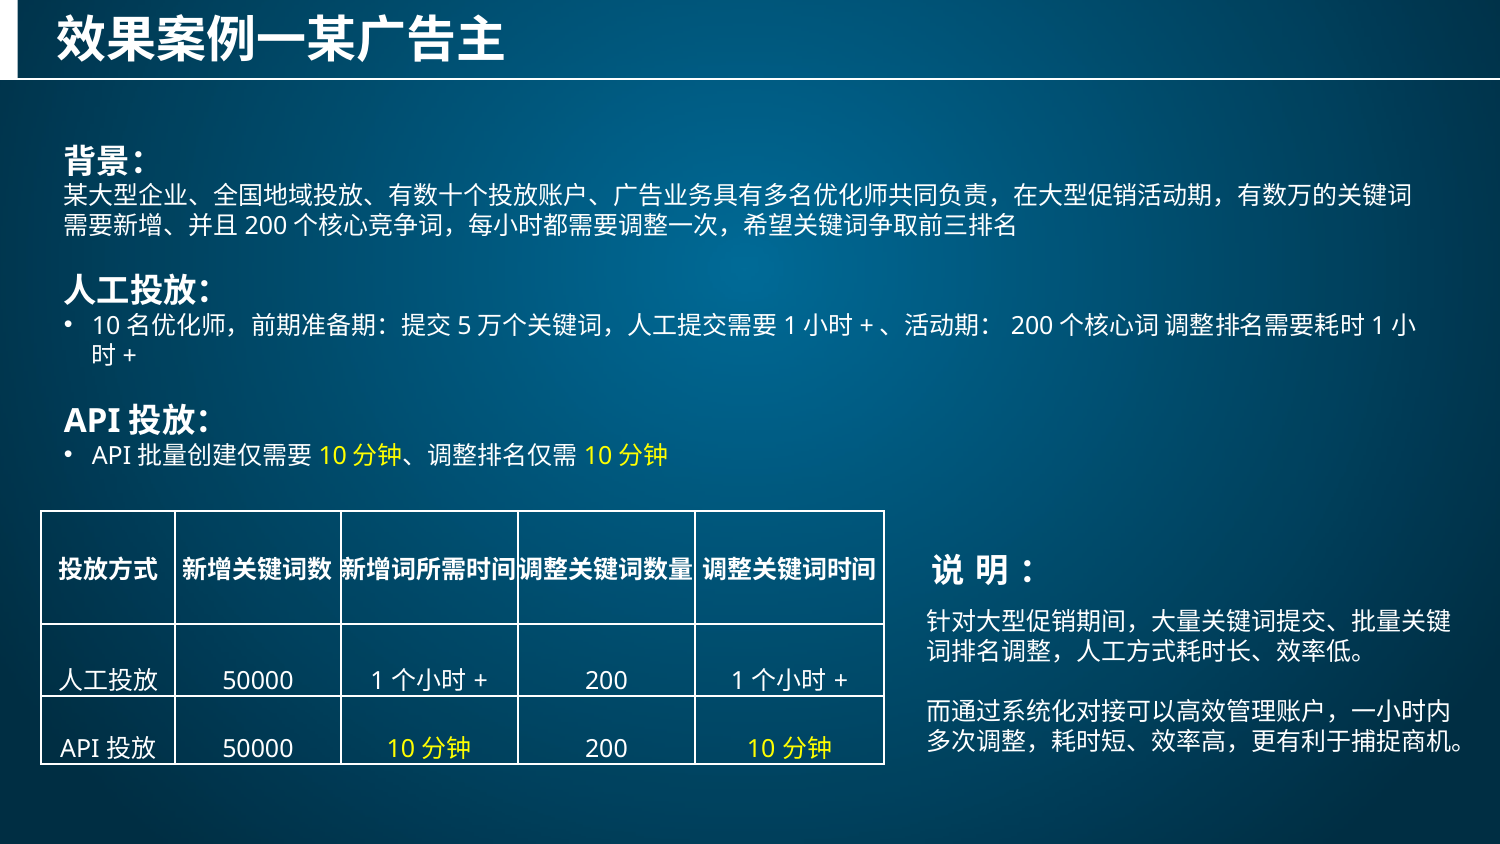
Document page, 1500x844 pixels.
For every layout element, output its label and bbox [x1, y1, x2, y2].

picture [1175, 184, 1185, 200]
picture [860, 559, 874, 579]
picture [115, 196, 136, 205]
picture [570, 558, 591, 579]
picture [1155, 650, 1163, 660]
picture [131, 184, 135, 196]
picture [628, 558, 641, 580]
picture [1128, 701, 1149, 720]
picture [537, 446, 549, 450]
picture [309, 557, 330, 579]
picture [1136, 321, 1142, 333]
picture [1245, 323, 1260, 335]
picture [986, 214, 991, 235]
picture [1316, 314, 1324, 335]
picture [109, 737, 113, 757]
picture [1328, 316, 1333, 334]
picture [487, 444, 492, 465]
picture [415, 184, 436, 194]
picture [1362, 610, 1373, 631]
picture [703, 558, 725, 580]
picture [429, 451, 437, 464]
picture [85, 558, 107, 579]
picture [715, 185, 736, 202]
picture [872, 216, 888, 234]
picture [845, 221, 851, 233]
picture [1236, 622, 1249, 628]
picture [366, 315, 374, 333]
picture [796, 184, 808, 188]
picture [665, 184, 686, 204]
picture [1086, 314, 1093, 335]
picture [359, 15, 403, 60]
picture [241, 16, 252, 61]
picture [79, 740, 89, 756]
picture [1181, 610, 1196, 615]
picture [1339, 187, 1360, 199]
picture [409, 15, 453, 37]
picture [109, 17, 153, 61]
picture [936, 649, 944, 658]
picture [779, 558, 800, 579]
picture [933, 555, 963, 584]
picture [643, 197, 658, 206]
picture [862, 320, 871, 331]
picture [499, 564, 508, 575]
picture [703, 215, 715, 228]
picture [110, 447, 118, 463]
picture [645, 225, 666, 235]
picture [411, 324, 424, 332]
picture [1095, 316, 1107, 320]
picture [212, 315, 223, 335]
picture [545, 557, 566, 579]
picture [98, 146, 127, 175]
picture [978, 214, 983, 235]
picture [66, 145, 94, 175]
picture [65, 409, 85, 431]
picture [167, 444, 182, 449]
picture [812, 558, 825, 580]
picture [443, 558, 464, 580]
picture [1439, 731, 1446, 748]
picture [751, 216, 759, 222]
picture [416, 195, 424, 200]
picture [1053, 730, 1061, 751]
picture [264, 445, 285, 456]
picture [1065, 196, 1086, 205]
picture [258, 35, 304, 40]
picture [928, 617, 936, 630]
picture [1387, 731, 1399, 751]
picture [1022, 191, 1036, 205]
picture [1378, 610, 1399, 631]
picture [424, 742, 444, 749]
picture [115, 214, 136, 235]
picture [587, 323, 595, 332]
picture [491, 184, 495, 204]
picture [1225, 314, 1230, 335]
picture [135, 557, 157, 580]
picture [190, 217, 211, 230]
picture [427, 558, 440, 580]
picture [1144, 323, 1152, 332]
picture [1153, 732, 1163, 736]
picture [460, 317, 468, 324]
picture [928, 647, 934, 659]
picture [1372, 196, 1385, 202]
picture [1436, 622, 1449, 628]
picture [1101, 192, 1110, 204]
picture [1361, 730, 1374, 751]
picture [110, 558, 131, 579]
picture [1260, 701, 1274, 721]
picture [595, 215, 616, 235]
picture [389, 444, 400, 465]
picture [645, 557, 666, 579]
picture [474, 220, 488, 234]
picture [66, 274, 94, 304]
picture [654, 316, 675, 334]
picture [1178, 700, 1199, 709]
picture [921, 221, 929, 235]
picture [1104, 732, 1110, 740]
picture [795, 217, 816, 229]
picture [822, 187, 835, 202]
picture [355, 449, 375, 456]
picture [476, 675, 486, 686]
picture [928, 701, 949, 721]
picture [1354, 610, 1358, 630]
picture [733, 315, 746, 326]
picture [962, 717, 974, 721]
picture [1174, 315, 1183, 326]
picture [729, 557, 750, 579]
picture [1228, 640, 1249, 661]
picture [95, 454, 105, 460]
picture [1289, 185, 1310, 196]
picture [688, 314, 699, 321]
picture [109, 409, 119, 431]
picture [971, 214, 975, 234]
picture [518, 558, 541, 580]
picture [508, 453, 523, 465]
picture [302, 196, 308, 203]
picture [785, 742, 805, 749]
picture [568, 184, 584, 196]
picture [395, 216, 416, 234]
picture [670, 558, 691, 579]
picture [247, 446, 259, 450]
picture [655, 444, 666, 465]
picture [143, 670, 156, 679]
picture [1279, 732, 1296, 751]
picture [370, 216, 391, 230]
picture [65, 215, 86, 226]
picture [967, 184, 985, 192]
picture [254, 321, 262, 335]
picture [978, 556, 988, 578]
picture [164, 452, 185, 465]
picture [853, 223, 861, 232]
picture [234, 558, 255, 579]
picture [341, 558, 365, 580]
picture [60, 557, 81, 579]
picture [1203, 730, 1224, 739]
picture [754, 315, 775, 335]
picture [289, 445, 310, 465]
picture [98, 278, 127, 302]
picture [1114, 191, 1135, 203]
picture [1166, 730, 1174, 736]
picture [628, 215, 637, 226]
picture [819, 737, 830, 758]
picture [320, 214, 327, 235]
picture [1232, 710, 1247, 721]
picture [291, 315, 299, 333]
picture [1110, 611, 1123, 631]
picture [134, 314, 146, 320]
picture [1110, 706, 1124, 715]
picture [1264, 184, 1285, 195]
picture [1011, 641, 1020, 653]
picture [1203, 702, 1213, 706]
picture [510, 444, 522, 449]
picture [961, 731, 973, 744]
picture [558, 445, 571, 456]
picture [1389, 191, 1395, 203]
picture [1266, 315, 1287, 326]
picture [942, 314, 952, 330]
picture [574, 215, 587, 226]
picture [849, 184, 854, 202]
picture [393, 565, 409, 578]
picture [999, 223, 1014, 235]
picture [1019, 610, 1023, 622]
picture [58, 15, 103, 60]
picture [259, 558, 280, 579]
picture [159, 15, 203, 61]
picture [468, 557, 490, 579]
picture [85, 671, 106, 689]
picture [437, 445, 446, 456]
picture [309, 15, 353, 61]
picture [225, 740, 233, 747]
picture [829, 557, 855, 580]
picture [480, 444, 484, 464]
picture [523, 185, 536, 194]
picture [547, 184, 561, 205]
picture [219, 215, 232, 234]
picture [1015, 184, 1036, 189]
picture [1247, 314, 1259, 319]
picture [1091, 611, 1099, 629]
picture [458, 737, 469, 758]
picture [1040, 184, 1061, 194]
picture [1113, 735, 1123, 744]
picture [65, 184, 86, 194]
picture [1291, 640, 1299, 646]
picture [529, 317, 550, 329]
picture [401, 558, 414, 580]
picture [159, 317, 174, 332]
picture [63, 748, 73, 752]
picture [621, 449, 641, 456]
picture [1003, 622, 1024, 631]
picture [90, 215, 111, 235]
picture [770, 214, 790, 223]
picture [164, 404, 194, 434]
picture [1053, 617, 1074, 629]
picture [1265, 195, 1273, 200]
picture [240, 20, 244, 48]
picture [1037, 701, 1049, 706]
picture [579, 321, 585, 333]
picture [90, 184, 111, 194]
picture [986, 731, 995, 743]
picture [545, 220, 556, 235]
picture [1330, 731, 1347, 751]
picture [1429, 700, 1448, 721]
picture [1042, 708, 1048, 721]
picture [1200, 314, 1212, 321]
picture [90, 409, 105, 431]
picture [984, 640, 996, 645]
picture [459, 16, 503, 59]
picture [1039, 618, 1048, 630]
picture [428, 315, 449, 320]
picture [225, 672, 233, 679]
picture [1001, 214, 1013, 219]
picture [620, 565, 636, 578]
picture [1111, 700, 1124, 705]
picture [1190, 642, 1195, 660]
picture [368, 558, 389, 580]
picture [1178, 735, 1199, 751]
picture [1202, 185, 1210, 203]
picture [309, 316, 323, 322]
picture [1287, 610, 1298, 617]
picture [187, 314, 192, 332]
picture [463, 444, 475, 451]
picture [1028, 640, 1049, 661]
picture [978, 737, 986, 750]
picture [454, 444, 475, 465]
picture [348, 185, 361, 194]
picture [393, 186, 408, 205]
picture [132, 274, 161, 304]
picture [754, 558, 775, 579]
picture [961, 640, 966, 661]
picture [1130, 707, 1140, 717]
picture [1303, 611, 1324, 616]
picture [292, 558, 305, 580]
picture [654, 214, 666, 221]
picture [743, 186, 758, 205]
picture [1286, 620, 1299, 628]
picture [284, 565, 300, 578]
picture [428, 223, 436, 232]
picture [1253, 701, 1259, 718]
picture [111, 669, 115, 689]
picture [1233, 314, 1238, 335]
picture [1242, 186, 1257, 205]
picture [1278, 642, 1288, 646]
picture [0, 0, 17, 78]
picture [620, 221, 628, 234]
picture [351, 221, 360, 235]
picture [1178, 618, 1199, 631]
picture [969, 315, 977, 333]
picture [415, 42, 448, 61]
picture [329, 216, 341, 220]
picture [1178, 640, 1186, 661]
picture [1428, 730, 1436, 751]
picture [1153, 610, 1174, 620]
picture [1062, 700, 1067, 718]
picture [1203, 613, 1224, 625]
picture [148, 444, 159, 465]
picture [1128, 642, 1149, 650]
picture [1065, 732, 1070, 750]
picture [895, 215, 903, 235]
picture [1081, 184, 1085, 196]
picture [1254, 731, 1273, 744]
picture [316, 184, 320, 204]
picture [297, 191, 303, 198]
picture [978, 610, 999, 620]
picture [440, 184, 461, 205]
picture [595, 558, 616, 579]
picture [140, 444, 144, 464]
picture [479, 315, 500, 326]
picture [495, 444, 500, 465]
picture [141, 190, 161, 205]
picture [1037, 640, 1049, 647]
picture [500, 559, 514, 579]
picture [704, 315, 725, 320]
picture [65, 194, 86, 205]
picture [1117, 321, 1126, 335]
picture [1403, 730, 1424, 751]
picture [141, 738, 154, 747]
picture [209, 558, 230, 580]
picture [770, 227, 791, 235]
picture [412, 314, 423, 321]
picture [132, 323, 147, 335]
picture [130, 404, 159, 434]
picture [1303, 645, 1324, 661]
picture [1253, 617, 1259, 629]
picture [1291, 315, 1312, 335]
picture [804, 565, 820, 578]
picture [969, 640, 974, 661]
picture [1403, 613, 1424, 625]
picture [937, 610, 949, 631]
picture [273, 184, 285, 203]
picture [184, 558, 206, 580]
picture [1153, 640, 1174, 650]
picture [418, 558, 427, 579]
picture [297, 184, 311, 192]
picture [1216, 700, 1224, 706]
picture [1191, 314, 1212, 335]
picture [617, 185, 636, 199]
picture [859, 564, 868, 575]
picture [165, 274, 195, 304]
picture [1285, 700, 1299, 721]
picture [1103, 642, 1124, 660]
picture [695, 185, 708, 189]
picture [1261, 619, 1269, 628]
picture [954, 640, 958, 660]
picture [135, 567, 146, 579]
picture [1397, 193, 1405, 202]
picture [1003, 647, 1011, 660]
picture [687, 324, 700, 328]
picture [987, 556, 1006, 584]
picture [1012, 730, 1024, 737]
picture [165, 184, 186, 204]
picture [1218, 314, 1222, 334]
picture [1166, 321, 1174, 334]
picture [1336, 641, 1349, 661]
picture [982, 649, 997, 661]
picture [420, 221, 426, 233]
picture [1306, 700, 1322, 712]
picture [794, 193, 809, 205]
picture [216, 193, 236, 205]
picture [1005, 705, 1014, 721]
picture [1354, 730, 1358, 750]
picture [125, 350, 135, 361]
picture [1003, 730, 1024, 751]
picture [221, 444, 235, 465]
picture [331, 323, 347, 335]
picture [208, 16, 237, 61]
picture [1303, 731, 1317, 751]
